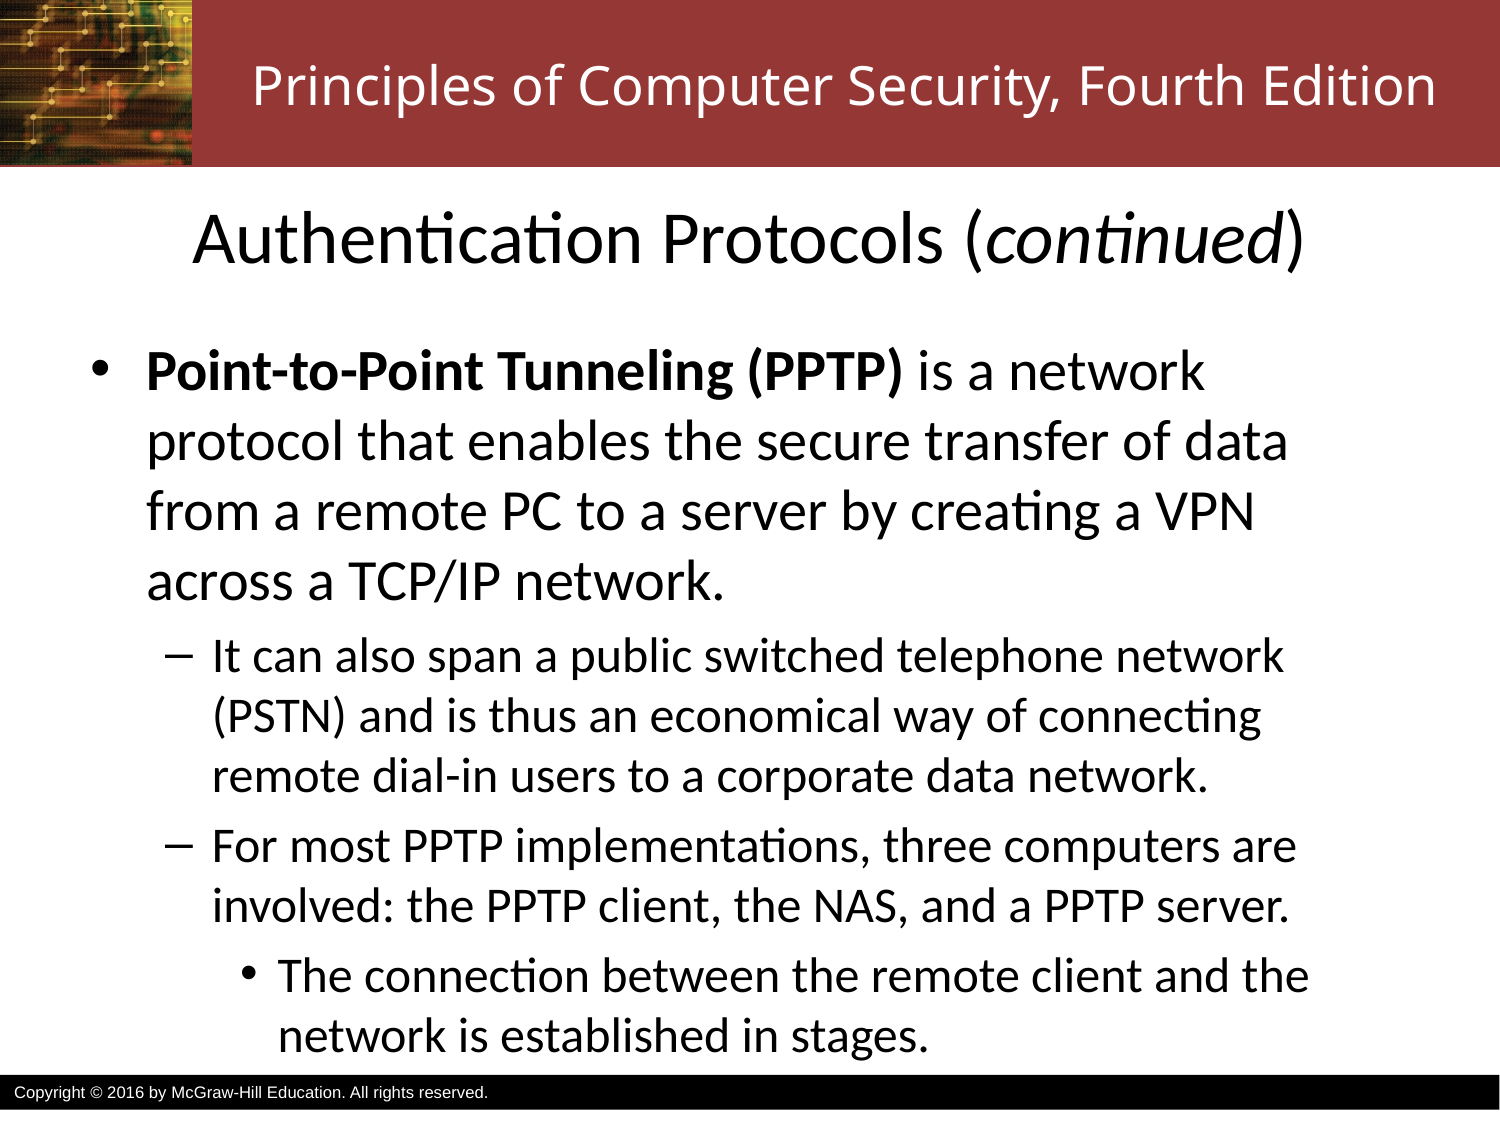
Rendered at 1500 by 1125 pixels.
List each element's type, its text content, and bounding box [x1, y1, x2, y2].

picture [0, 0, 192, 165]
title Authentication Protocols (continued) [75, 181, 1425, 324]
list Point-to-Point Tunneling (PPTP) is a network protocol that enables the secure transfer of data from a remote PC to a server by creating a VPN across a TCP/IP network. It can also span a public switched telephone network (PSTN) and is thus an economical way of connecting remote dial-in users to a corporate data network. For most PPTP implementations, three computers are involved: the PPTP client, the NAS, and a PPTP server. The connection between the remote client and the network is established in stages. [75, 324, 1425, 1005]
